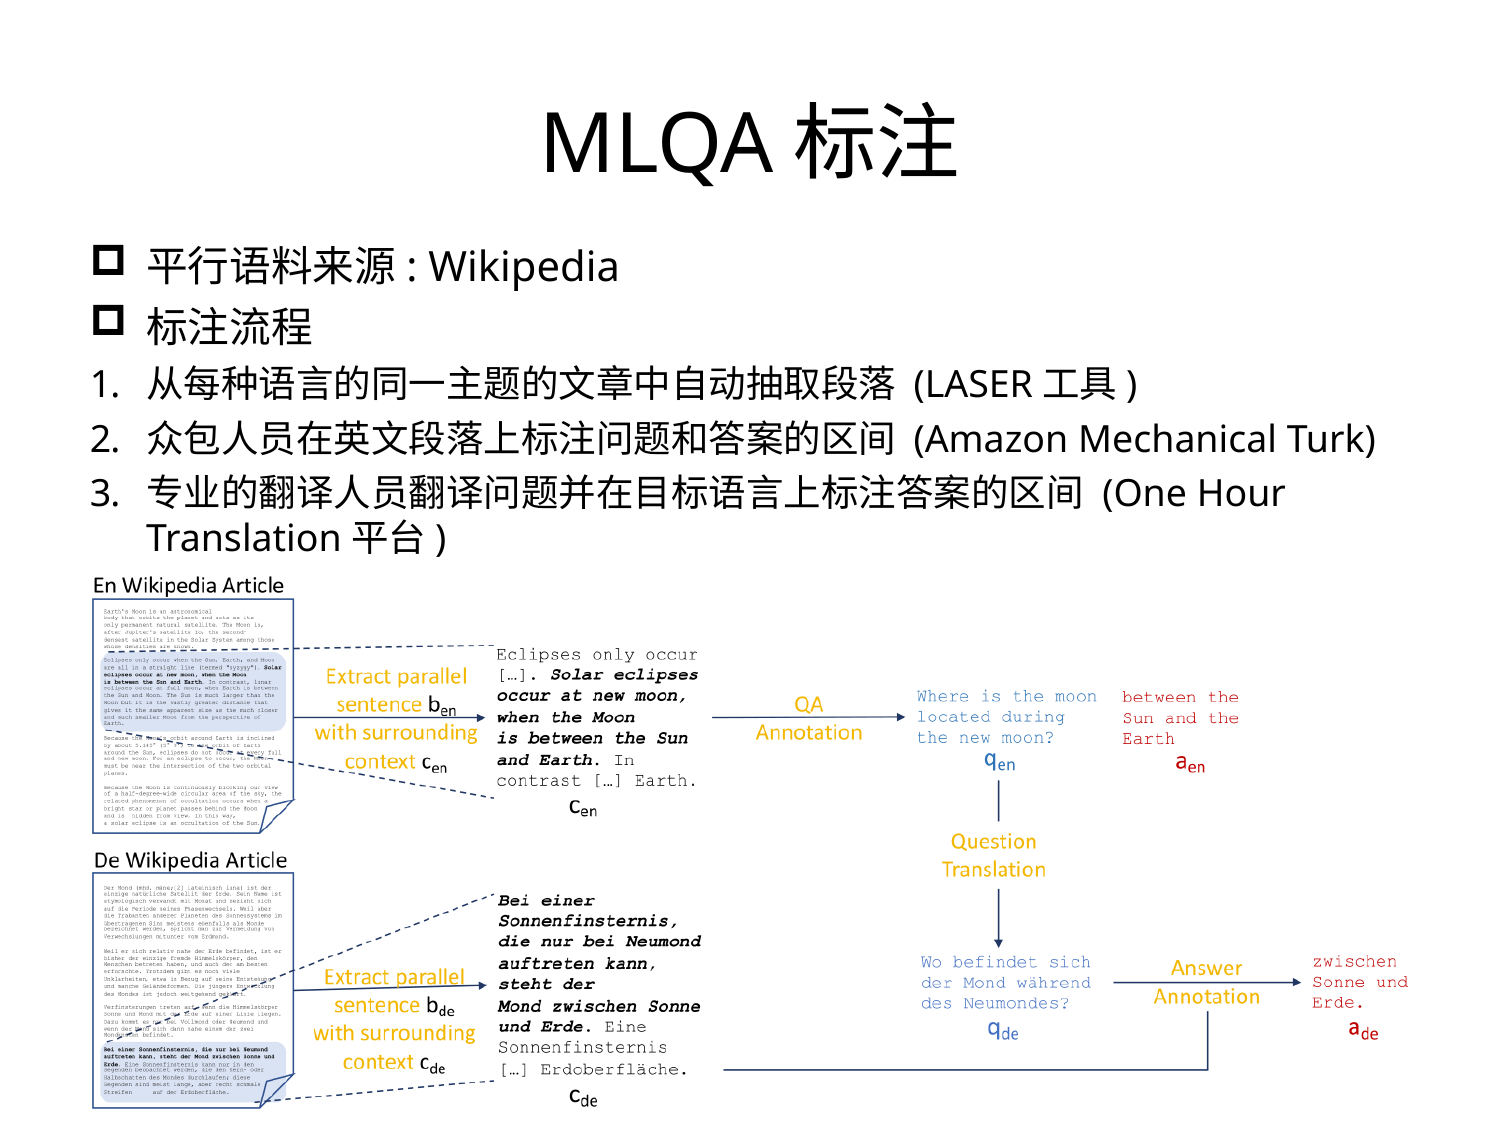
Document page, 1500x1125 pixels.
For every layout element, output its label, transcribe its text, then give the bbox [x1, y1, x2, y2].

title MLQA标注 [75, 45, 1425, 232]
text_box 平行语料来源: Wikipedia 标注流程 从每种语言的同一主题的文章中自动抽取段落 (LASER工具) 众包人员在英文段落上标注问题和答案的区间 (Amazon Mechanical Turk) 专业的翻译人员翻译问题并在目标语言上标注答案的区间 (One Hour Translation平台) [74, 232, 1425, 1005]
picture [90, 575, 1410, 1111]
